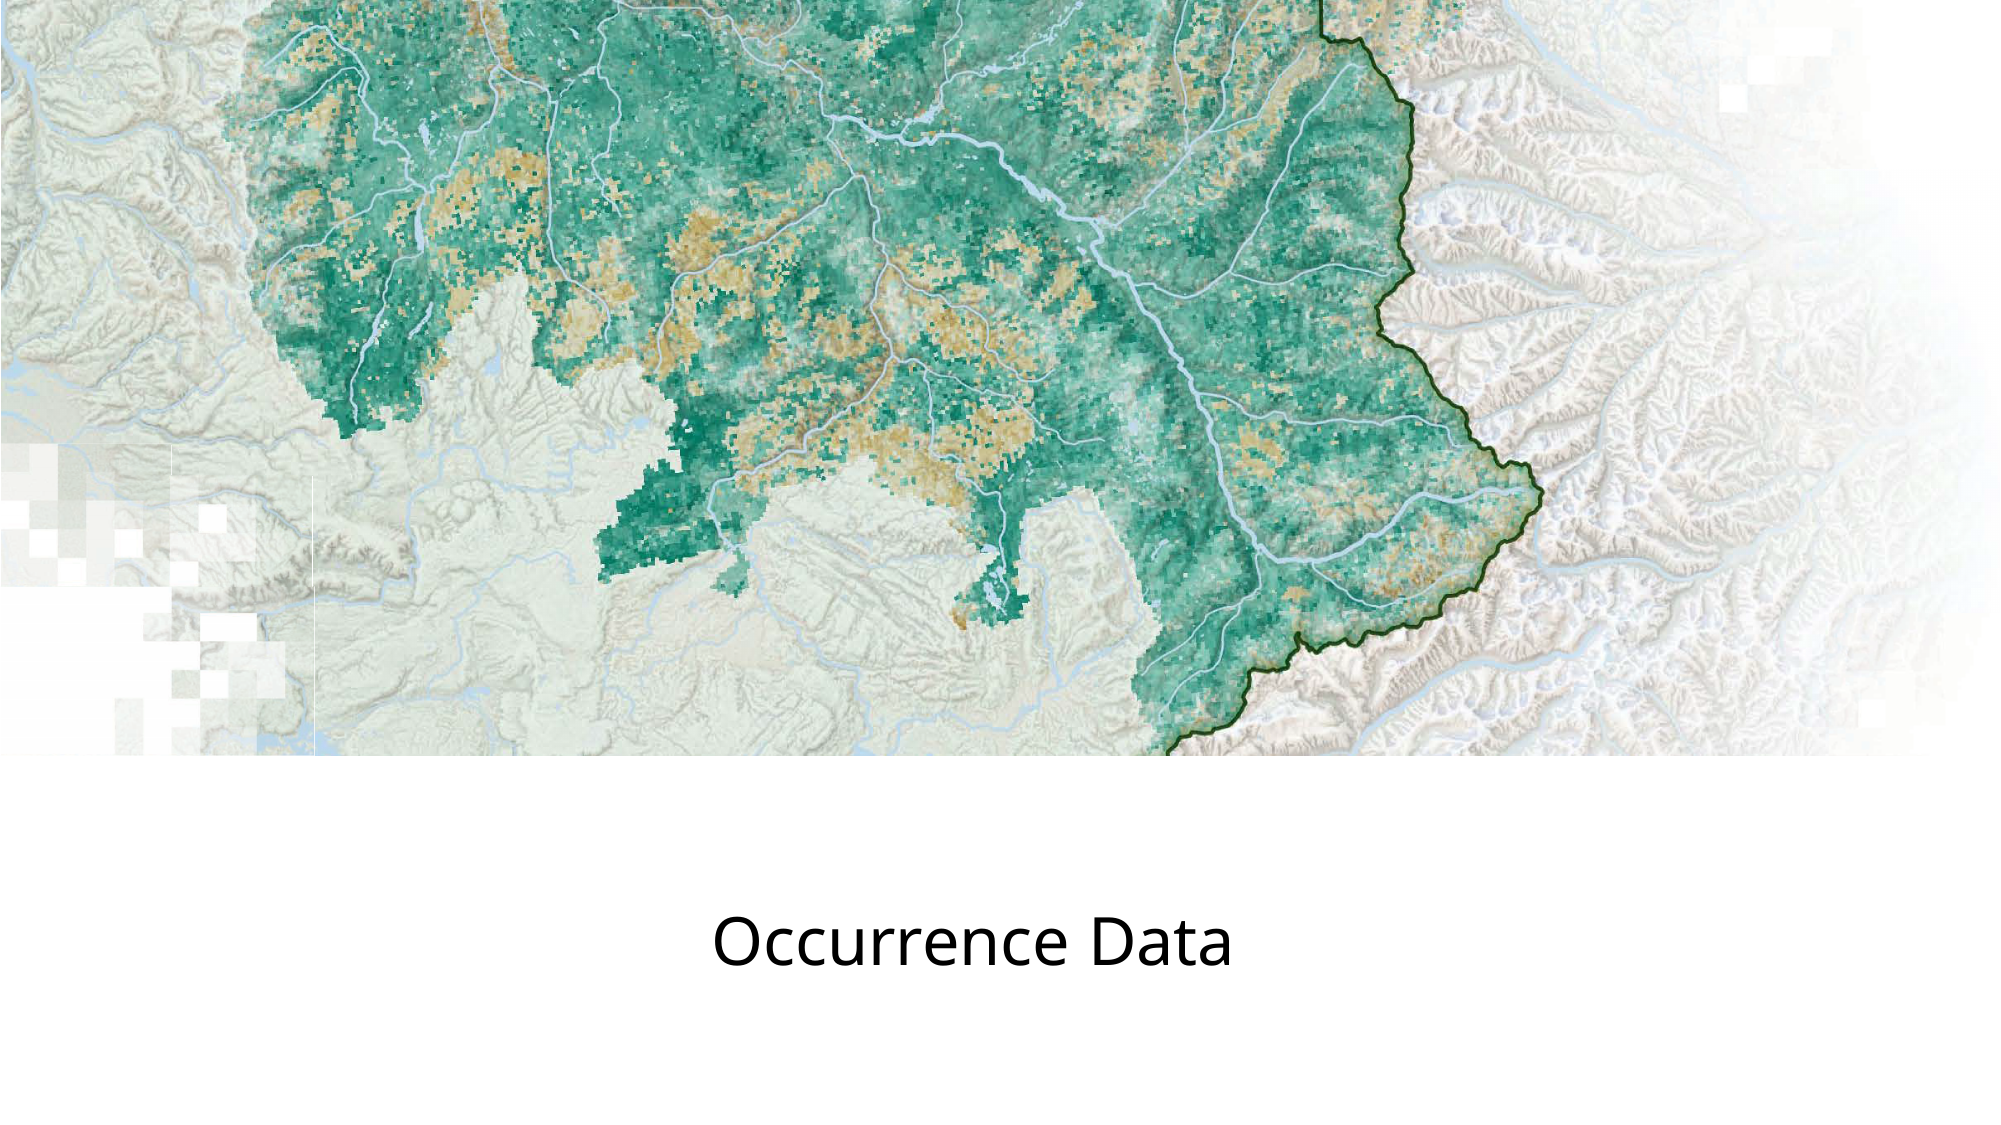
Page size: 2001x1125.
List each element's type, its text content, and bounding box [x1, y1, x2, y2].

picture [0, 0, 2000, 756]
text_box Occurrence Data [709, 896, 1291, 979]
